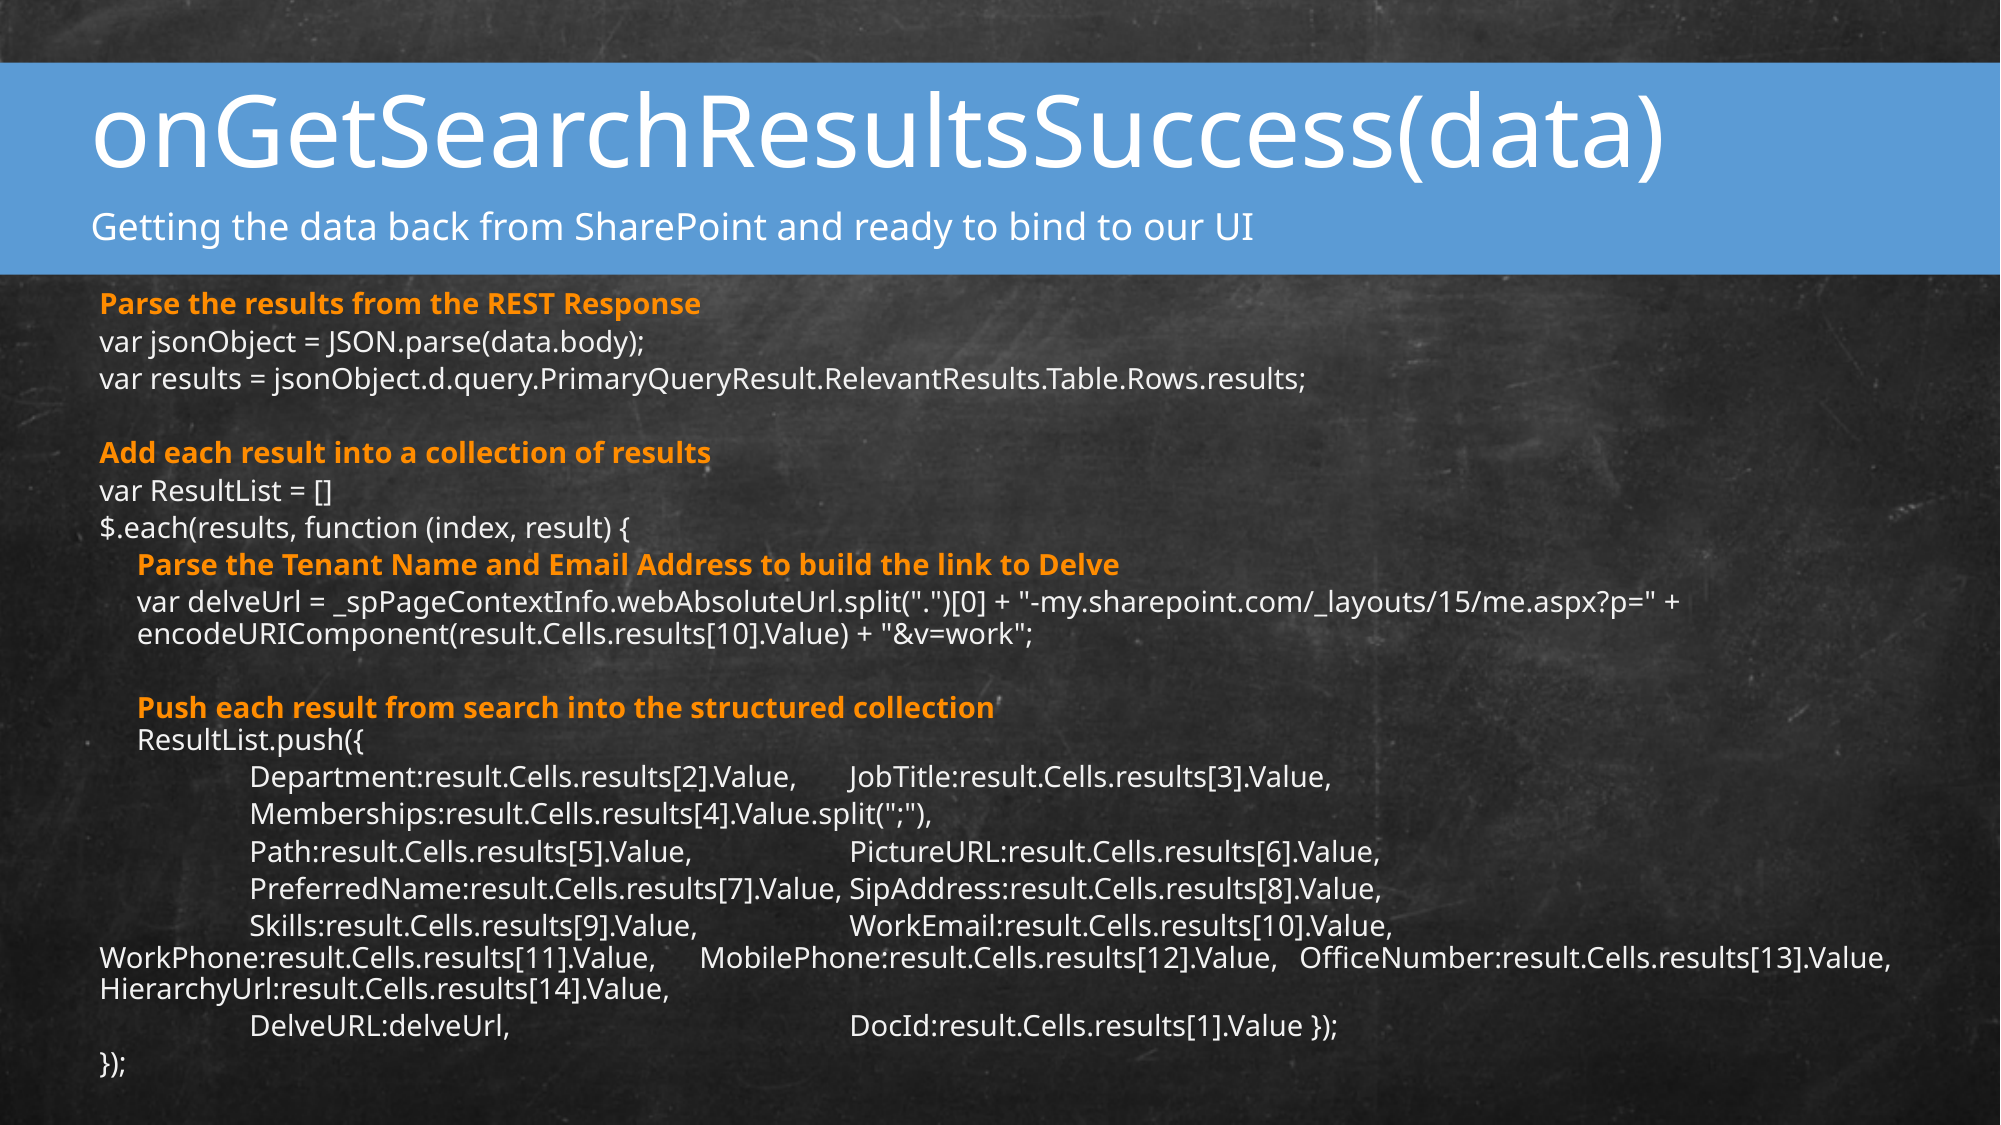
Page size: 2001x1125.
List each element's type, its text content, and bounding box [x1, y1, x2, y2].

list onGetSearchResultsSuccess(data) [75, 73, 1826, 200]
list Getting the data back from SharePoint and ready to bind to our UI [75, 200, 1826, 264]
picture [0, 275, 2000, 1125]
picture [0, 0, 2000, 62]
text_box Parse the results from the REST Response var jsonObject = JSON.parse(data.body); var results = jsonObject.d.query.PrimaryQueryResult.RelevantResults.Table.Rows.results; Add each result into a collection of results var ResultList = [] $.each(results, function (index, result) { Parse the Tenant Name and Email Address to build the link to Delve var delveUrl = _spPageContextInfo.webAbsoluteUrl.split(".")[0] + "-my.sharepoint.com/_layouts/15/me.aspx?p=" + encodeURIComponent(result.Cells.results[10].Value) + "&v=work"; Push each result from search into the structured collection ResultList.push({ Department:result.Cells.results[2].Value, JobTitle:result.Cells.results[3].Value, Memberships:result.Cells.results[4].Value.split(";"), Path:result.Cells.results[5].Value, PictureURL:result.Cells.results[6].Value, PreferredName:result.Cells.results[7].Value, SipAddress:result.Cells.results[8].Value, Skills:result.Cells.results[9].Value, WorkEmail:result.Cells.results[10].Value, WorkPhone:result.Cells.results[11].Value, MobilePhone:result.Cells.results[12].Value, OfficeNumber:result.Cells.results[13].Value, HierarchyUrl:result.Cells.results[14].Value, DelveURL:delveUrl, DocId:result.Cells.results[1].Value }); }); [75, 274, 1987, 1096]
